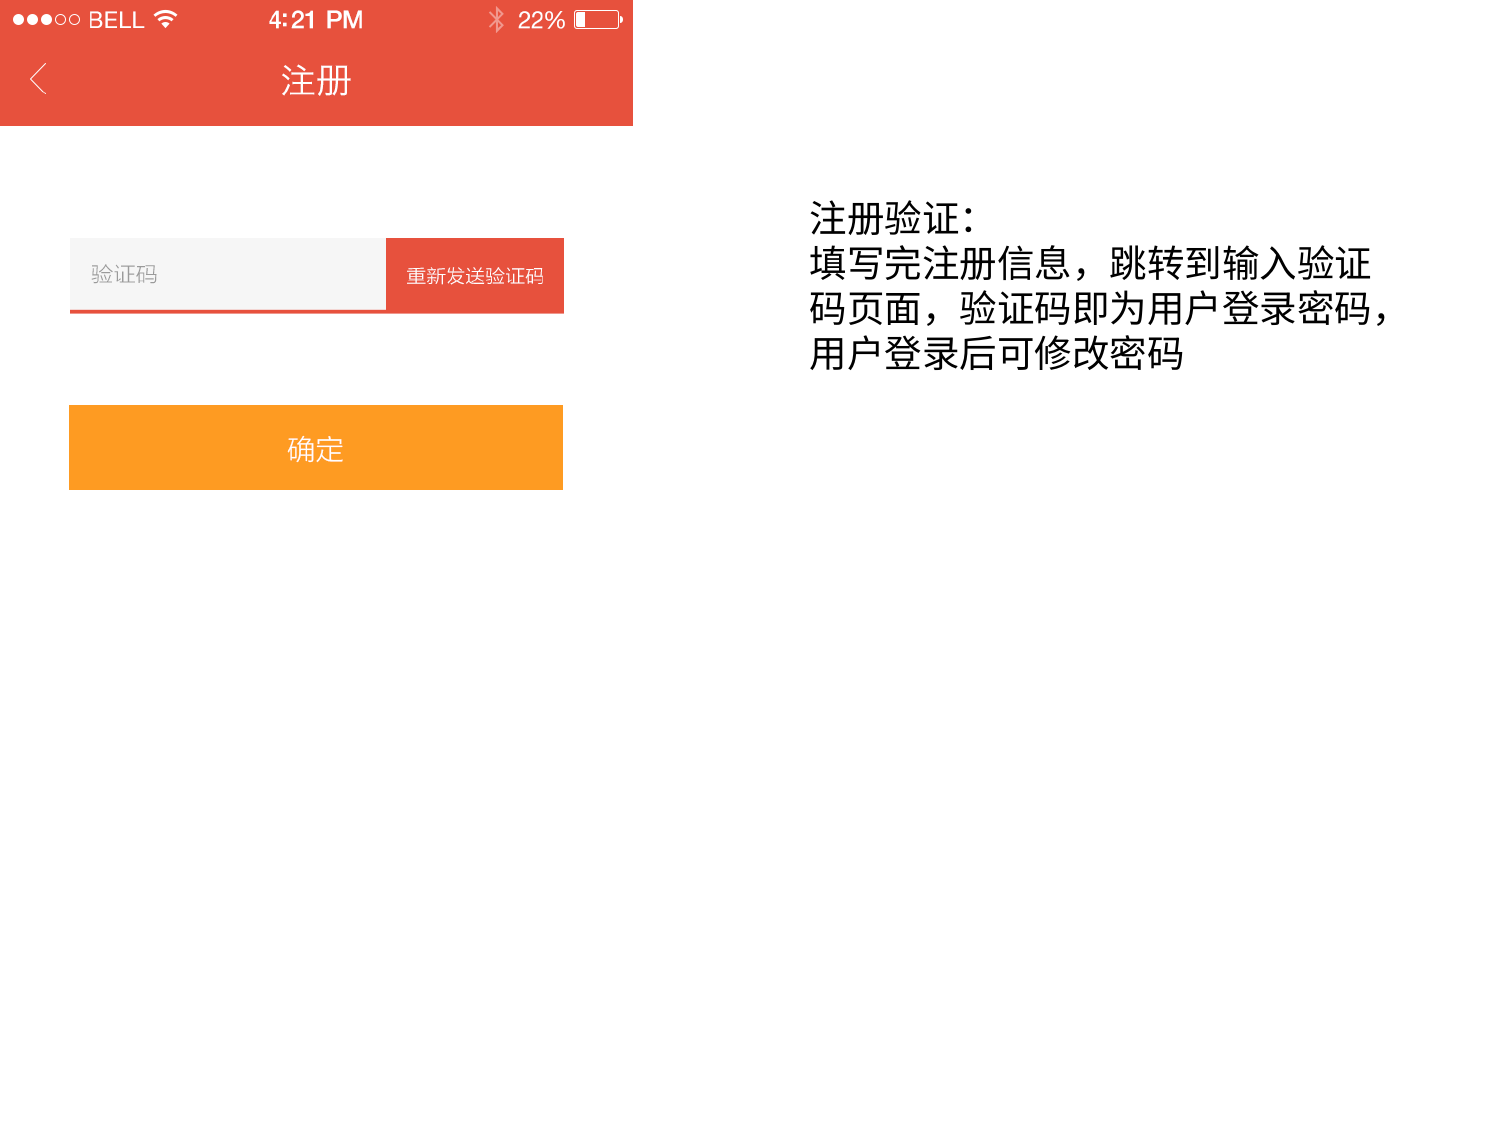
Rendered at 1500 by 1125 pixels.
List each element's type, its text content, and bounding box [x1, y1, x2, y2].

picture [0, 0, 633, 1125]
text_box 注册验证： 填写完注册信息，跳转到输入验证码页面，验证码即为用户登录密码，用户登录后可修改密码 [794, 187, 1414, 383]
